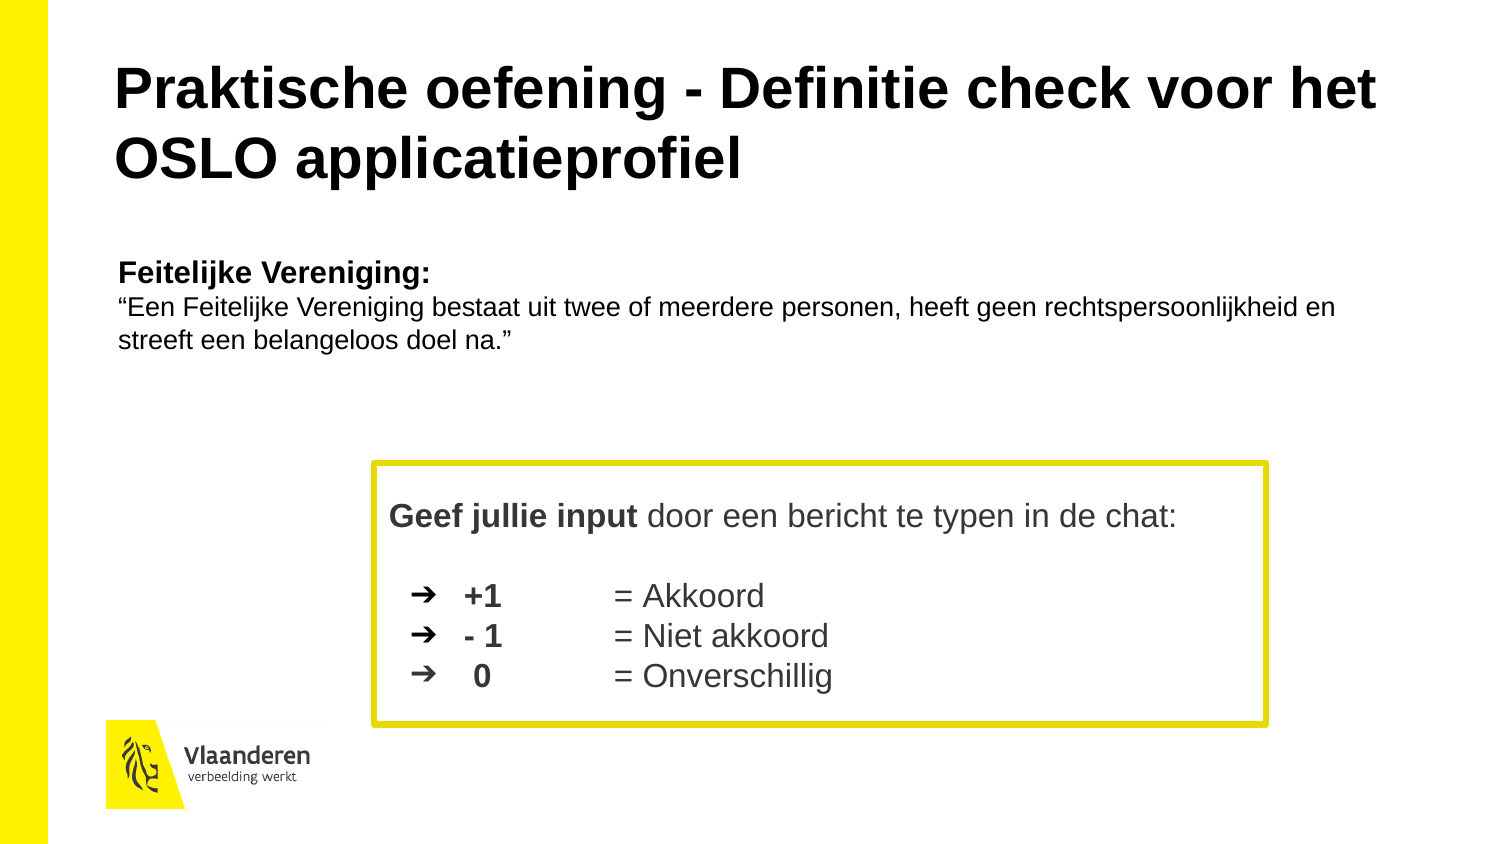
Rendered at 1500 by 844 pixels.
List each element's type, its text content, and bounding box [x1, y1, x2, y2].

picture [106, 720, 333, 809]
text_box Feitelijke Vereniging: “Een Feitelijke Vereniging bestaat uit twee of meerdere personen, heeft geen rechtspersoonlijkheid en streeft een belangeloos doel na.” [103, 237, 1430, 370]
text_box Praktische oefening - Definitie check voor het OSLO applicatieprofiel [103, 44, 1397, 237]
text_box Geef jullie input door een bericht te typen in de chat: +1 = Akkoord - 1 = Niet akkoord 0 = Onverschillig [373, 463, 1267, 725]
